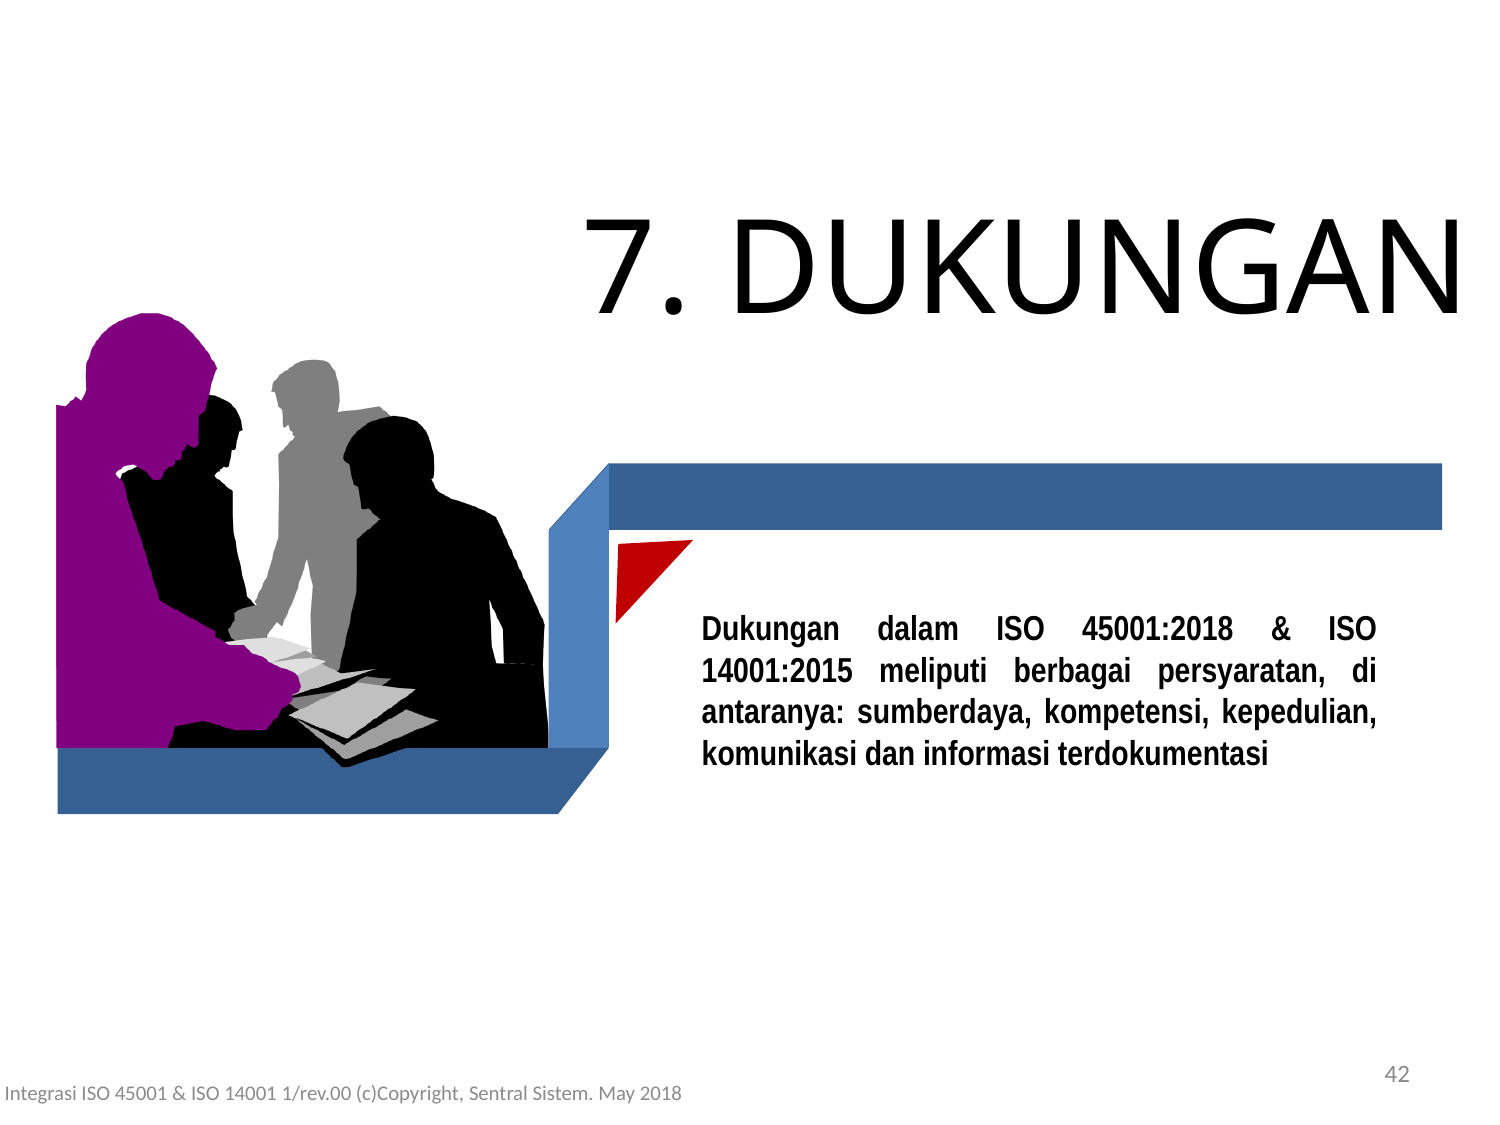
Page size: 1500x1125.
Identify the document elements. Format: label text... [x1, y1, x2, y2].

slide_number 42 [1074, 1042, 1425, 1103]
text_box [55, 745, 611, 817]
picture [53, 311, 549, 769]
text_box [613, 537, 695, 626]
text_box 7. DUKUNGAN [566, 175, 1485, 348]
text_box [553, 461, 1445, 532]
text_box [553, 462, 612, 748]
footer Integrasi ISO 45001 & ISO 14001 1/rev.00 (c)Copyright, Sentral Sistem. May 2018 [0, 1062, 716, 1123]
text_box Dukungan dalam ISO 45001:2018 & ISO 14001:2015 meliputi berbagai persyaratan, di antaranya: sumberdaya, kompetensi, kepedulian, komunikasi dan informasi terdokumentasi [672, 557, 1407, 822]
